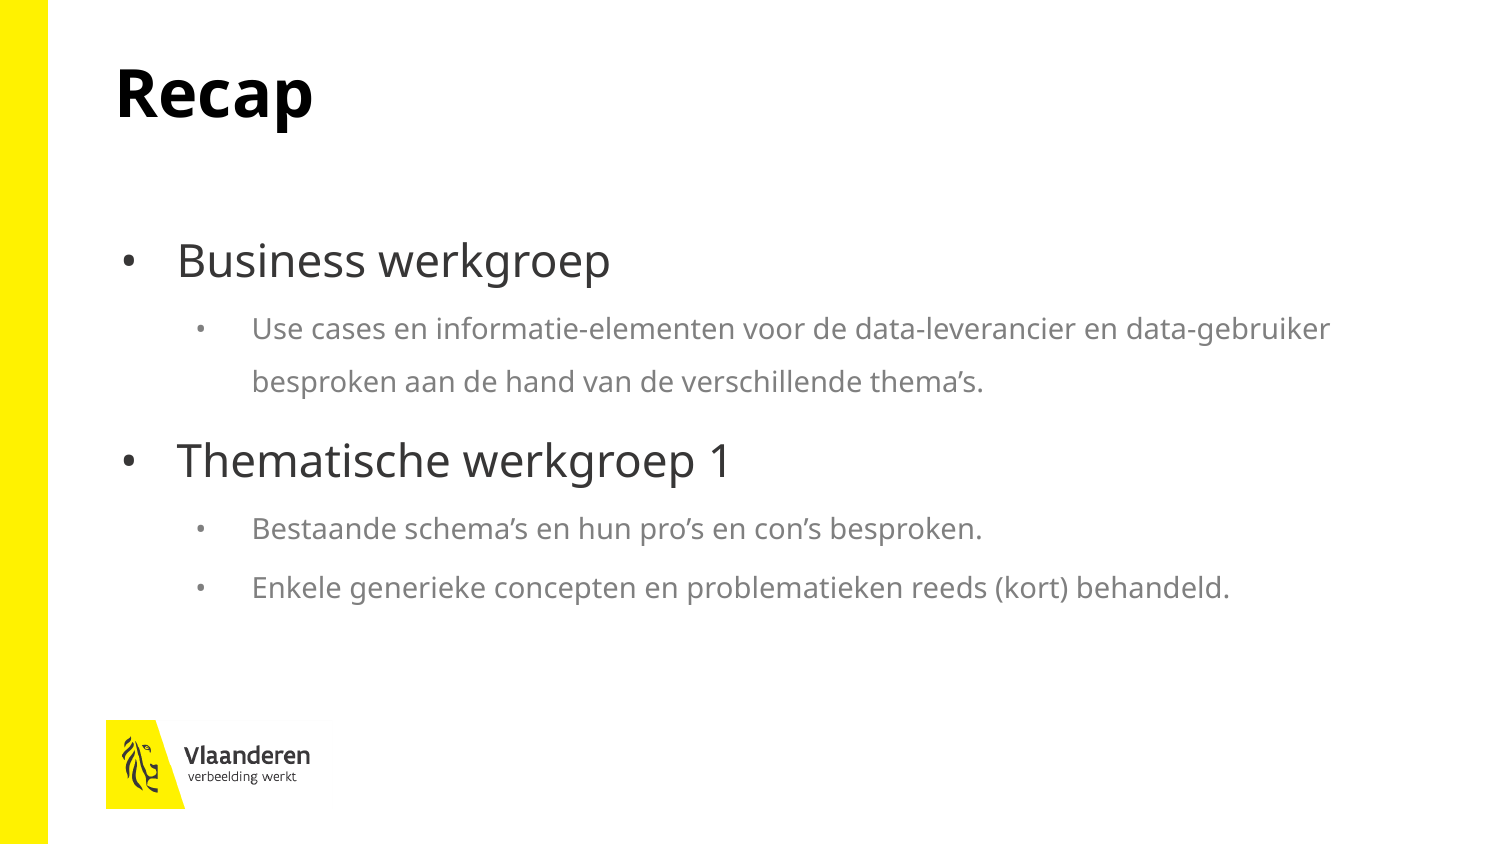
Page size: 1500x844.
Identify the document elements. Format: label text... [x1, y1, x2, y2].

list Business werkgroep Use cases en informatie-elementen voor de data-leverancier en data-gebruiker besproken aan de hand van de verschillende thema’s. Thematische werkgroep 1 Bestaande schema’s en hun pro’s en con’s besproken. Enkele generieke concepten en problematieken reeds (kort) behandeld. [88, 189, 1439, 642]
picture [106, 720, 333, 809]
text_box Recap [103, 44, 1397, 167]
